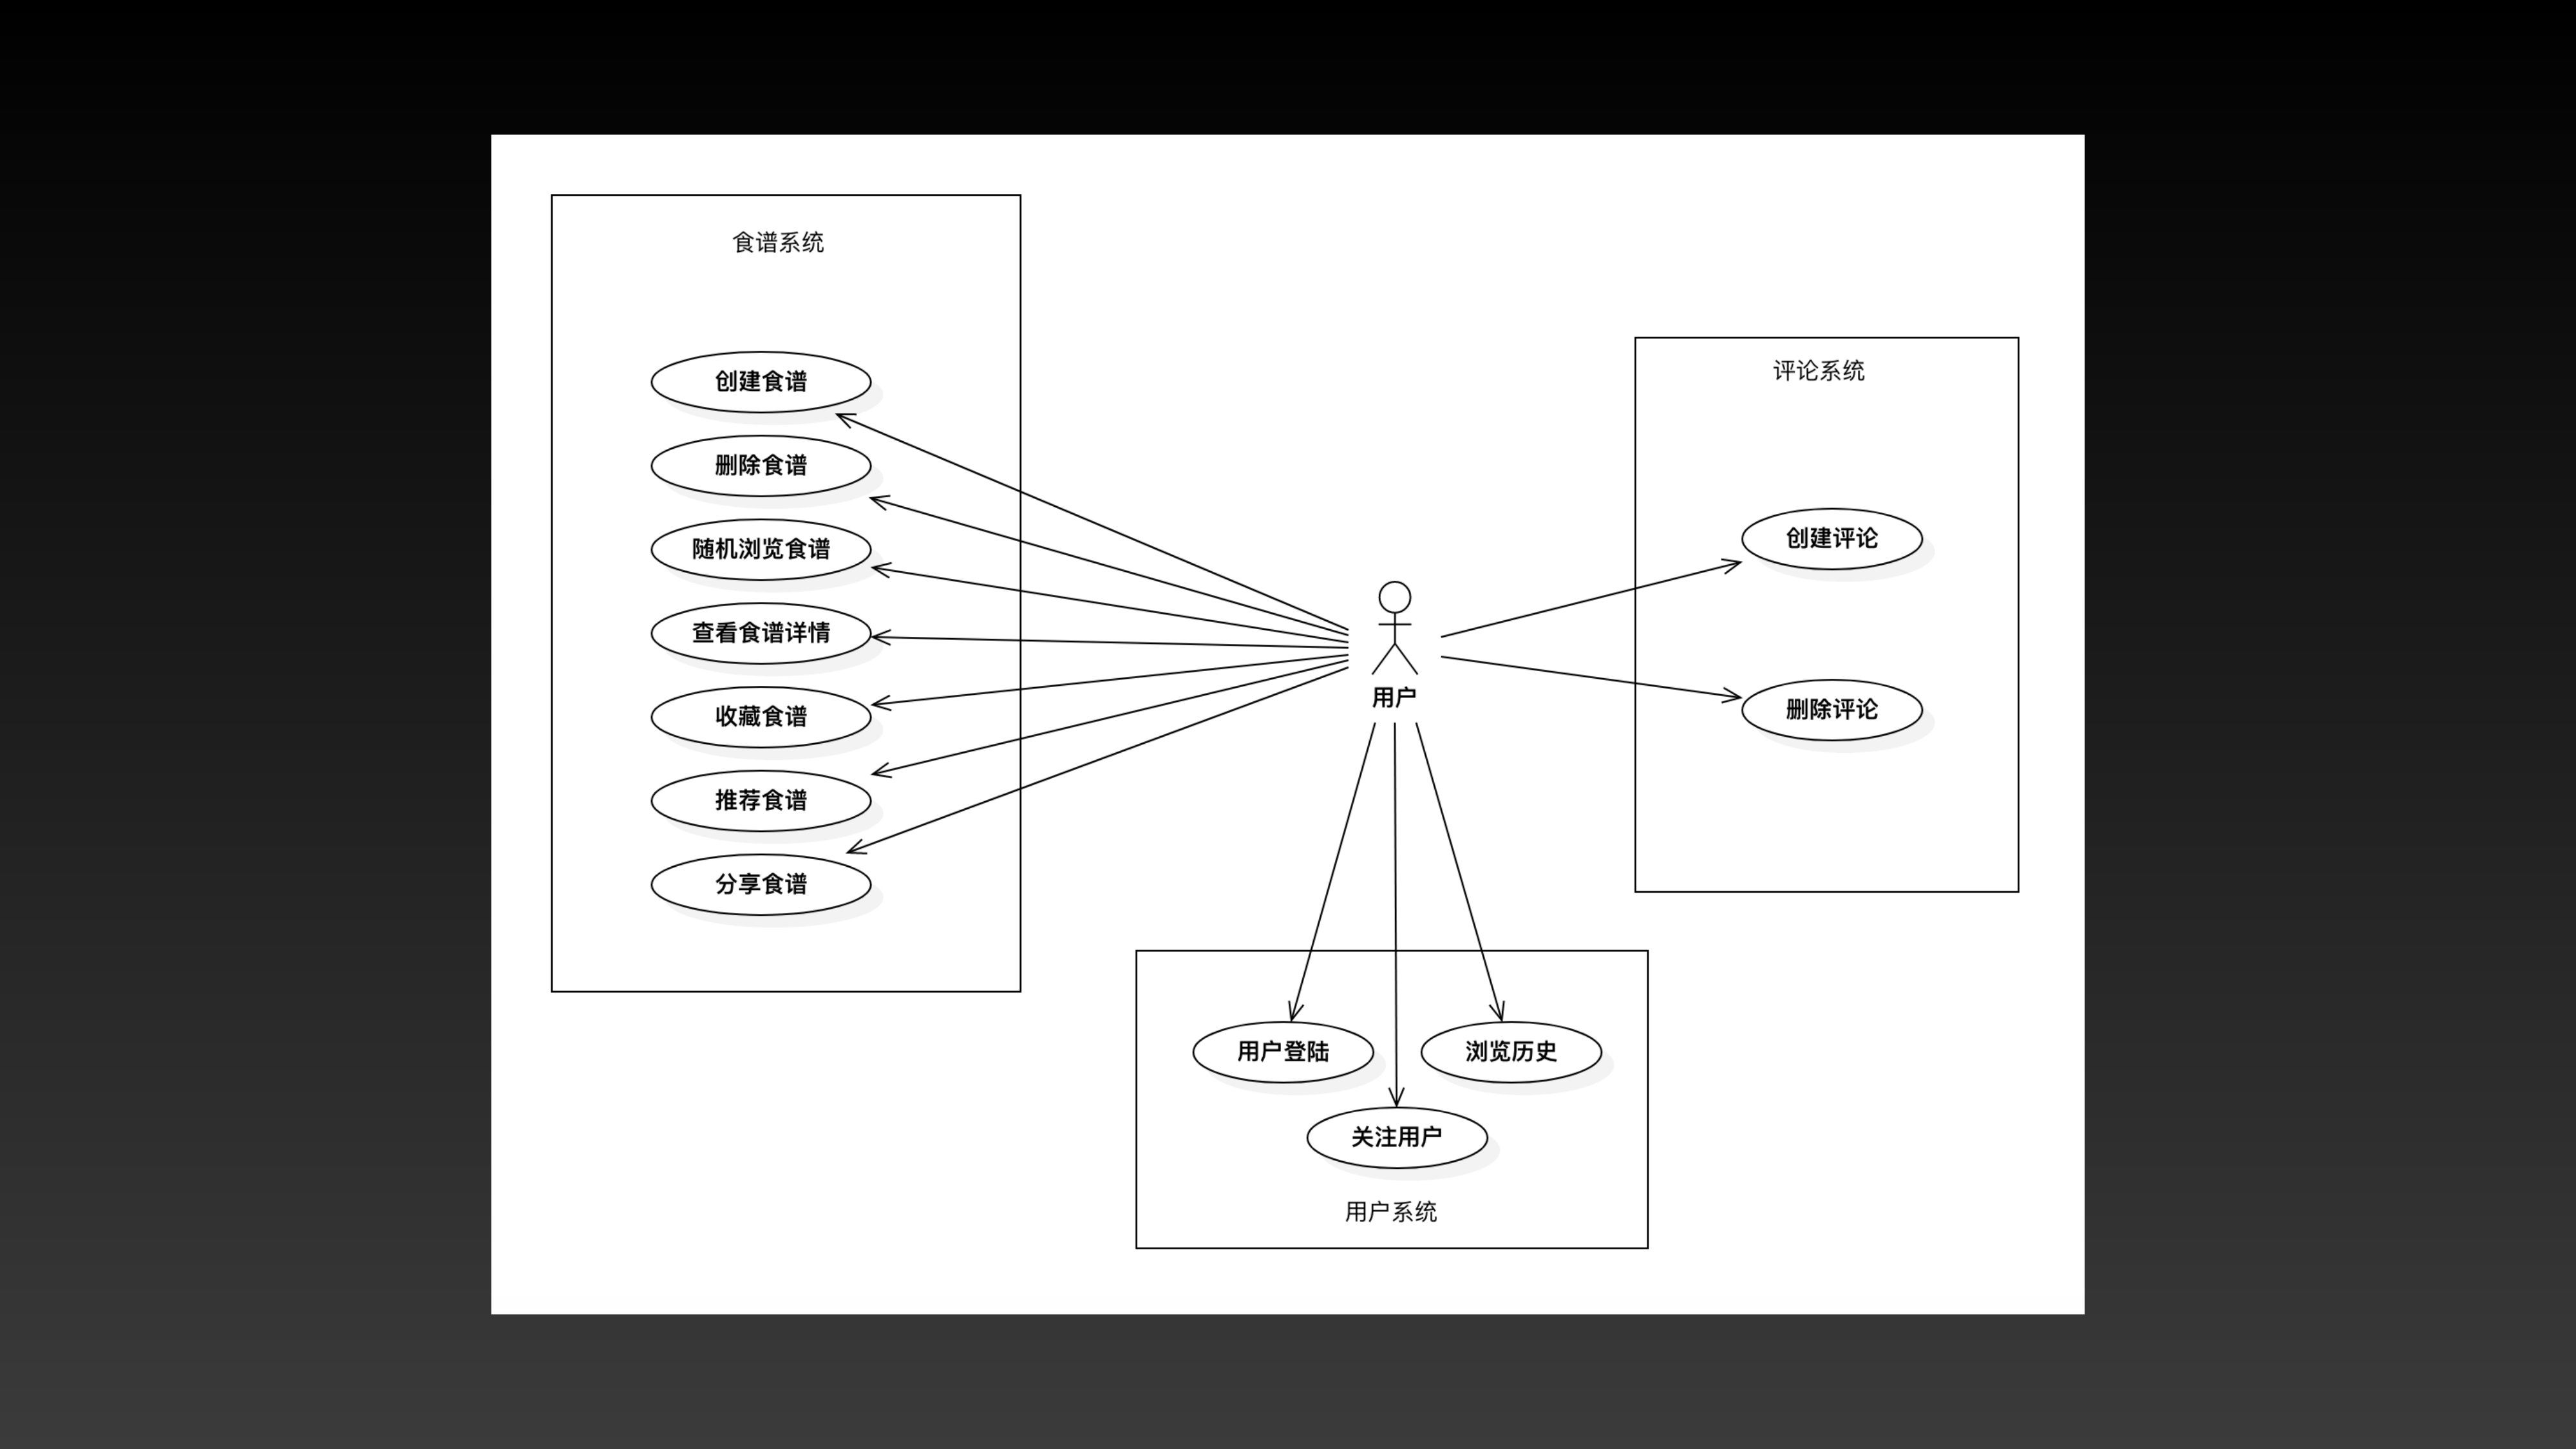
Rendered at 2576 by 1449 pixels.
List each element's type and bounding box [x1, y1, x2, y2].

picture [491, 135, 2085, 1314]
